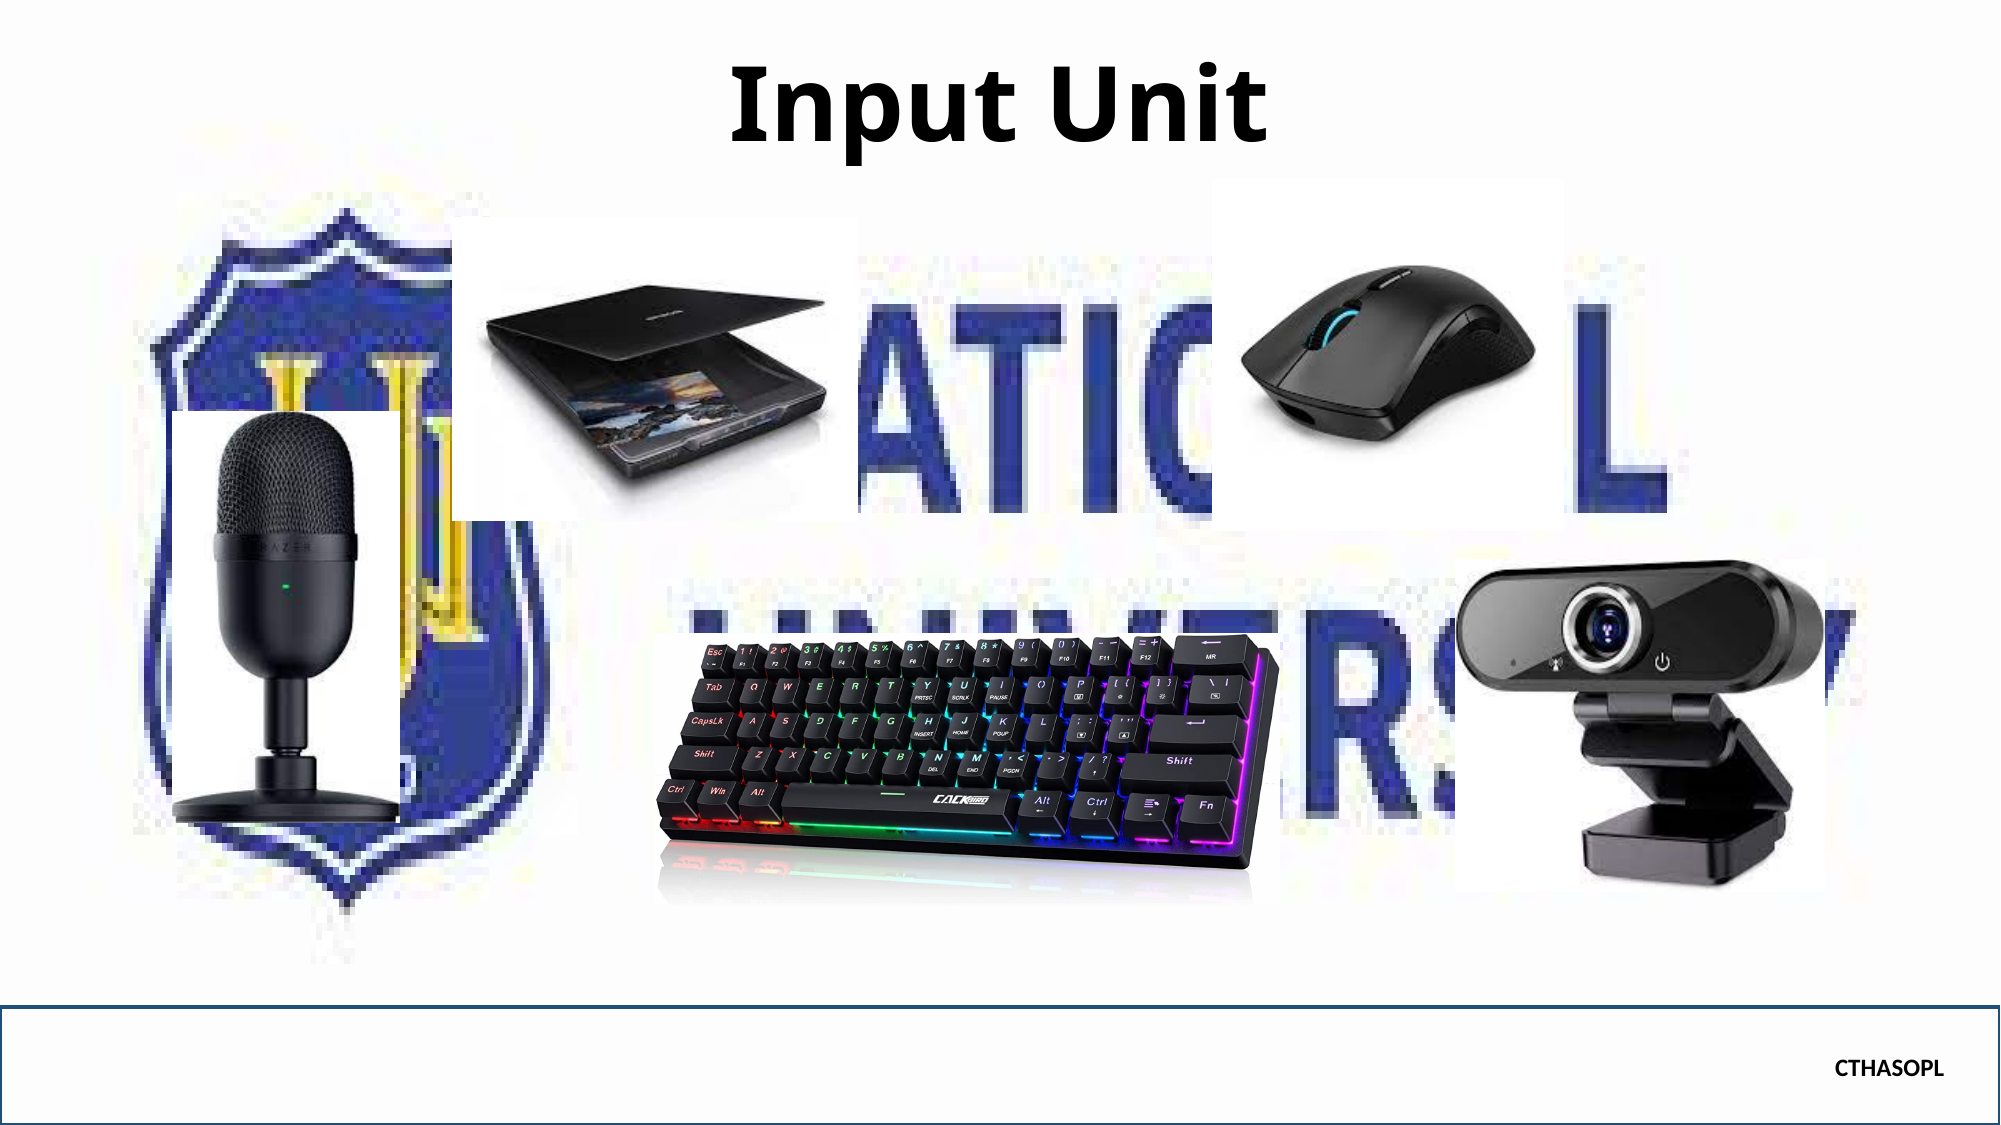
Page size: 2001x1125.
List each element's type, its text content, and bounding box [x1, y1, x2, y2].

title Input Unit [249, 31, 1750, 172]
footer CTHASOPL [0, 1007, 2000, 1125]
picture [0, 0, 2000, 1007]
